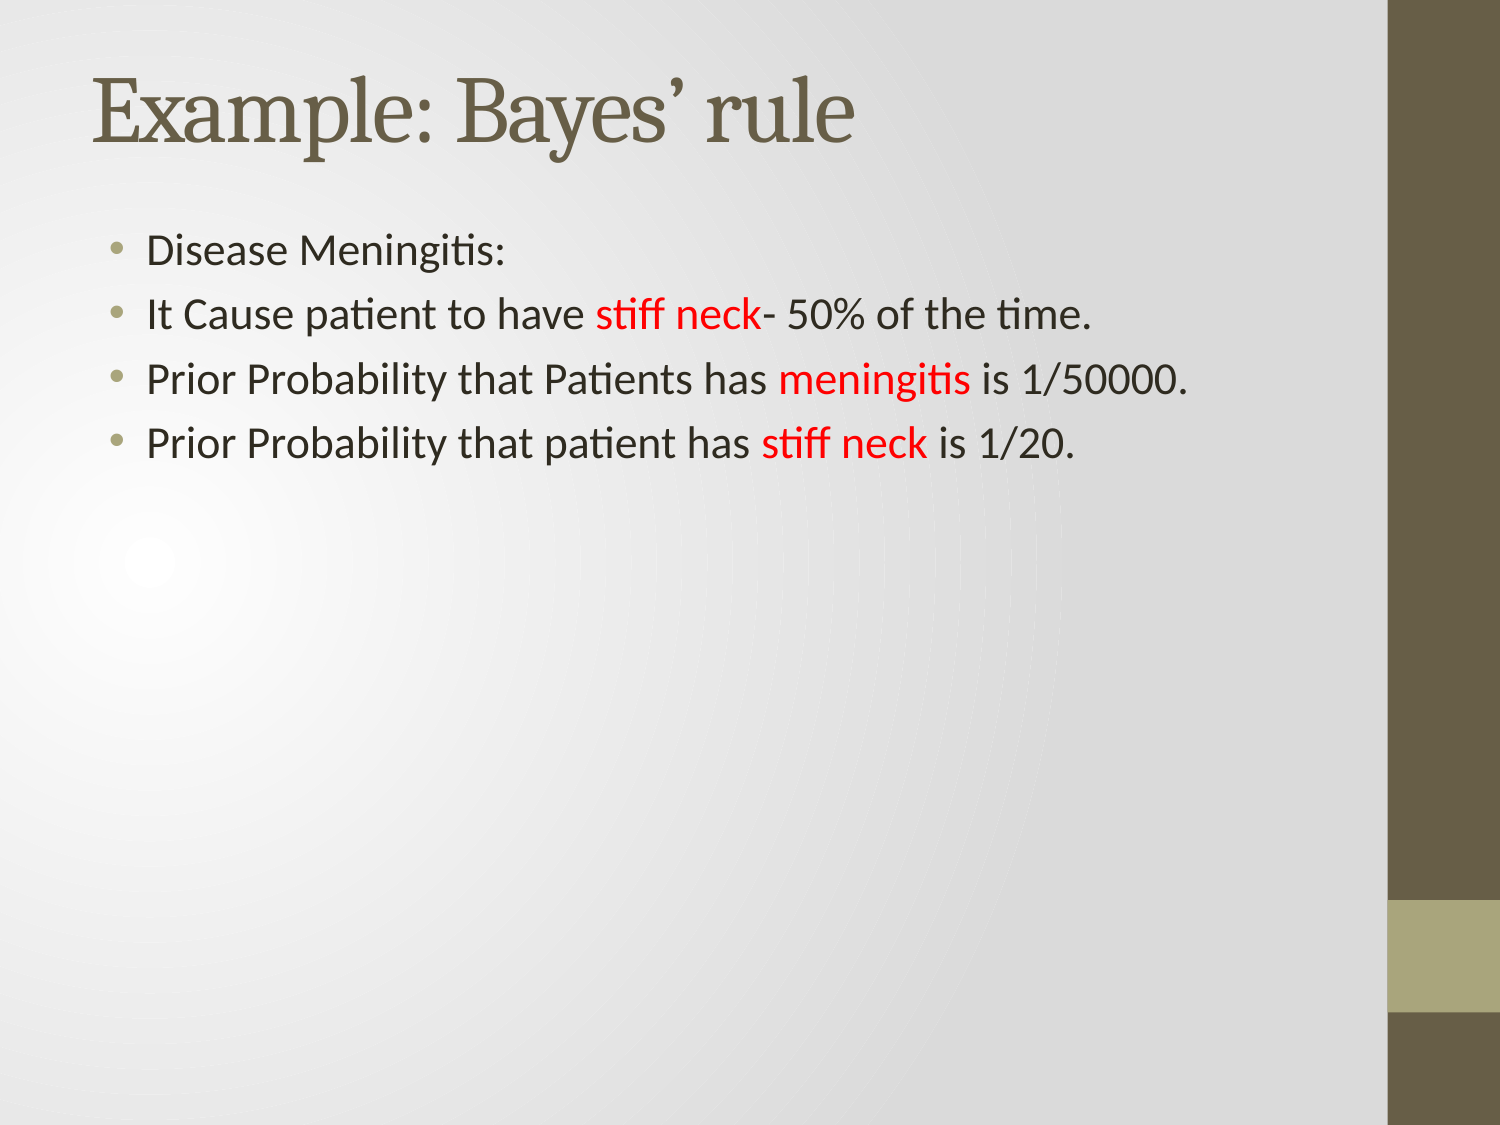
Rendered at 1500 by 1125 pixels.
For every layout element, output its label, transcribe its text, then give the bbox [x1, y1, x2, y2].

title Example: Bayes’ rule [75, 45, 1425, 163]
list Disease Meningitis: It Cause patient to have stiff neck- 50% of the time. Prior Probability that Patients has meningitis is 1/50000. Prior Probability that patient has stiff neck is 1/20. [75, 212, 1425, 938]
